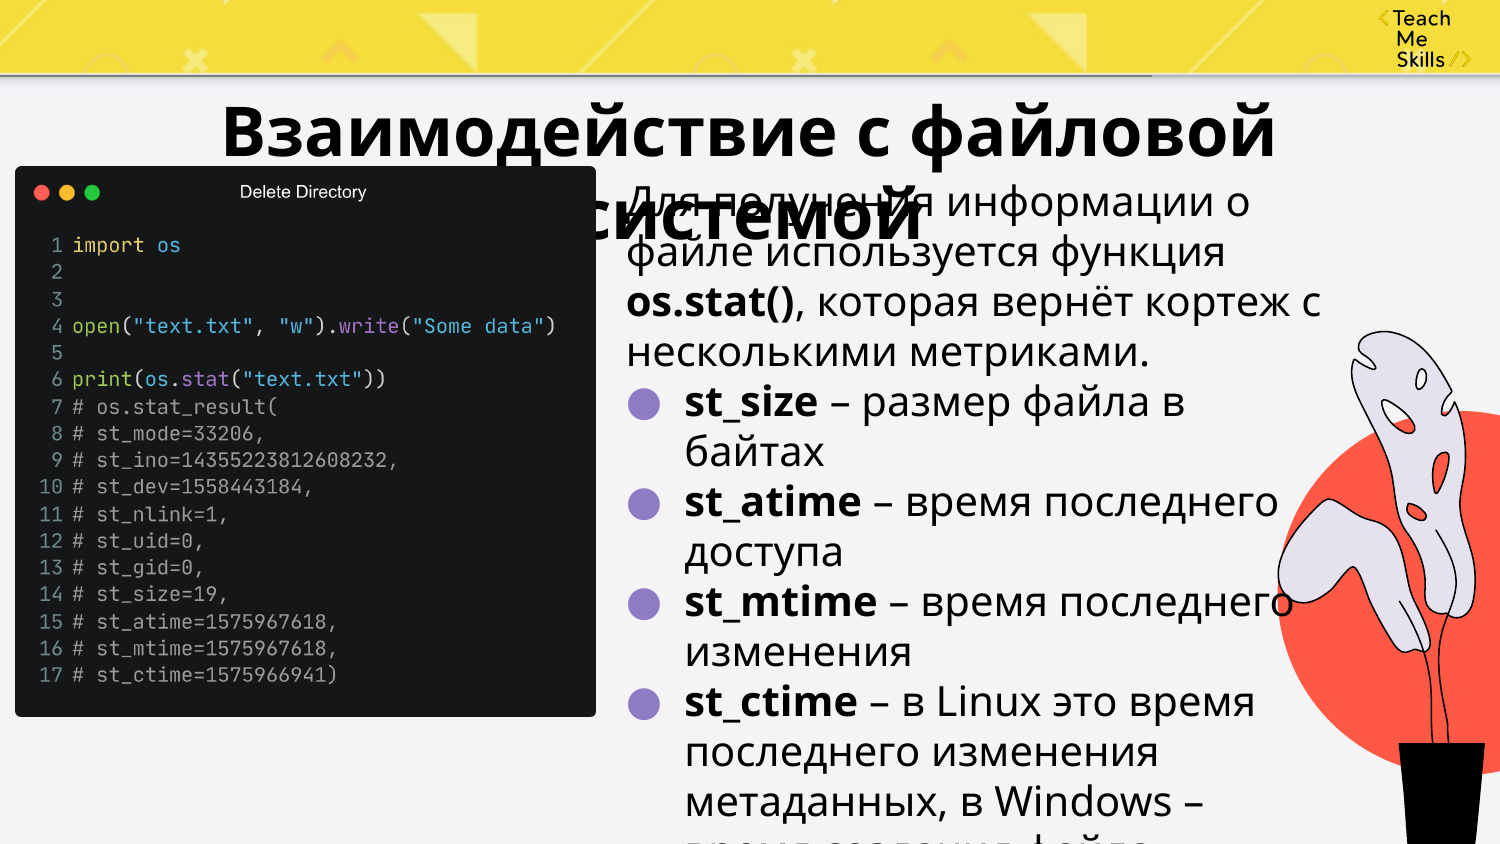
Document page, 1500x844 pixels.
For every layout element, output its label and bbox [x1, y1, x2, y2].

picture [0, 0, 1500, 844]
text_box [1277, 331, 1485, 844]
